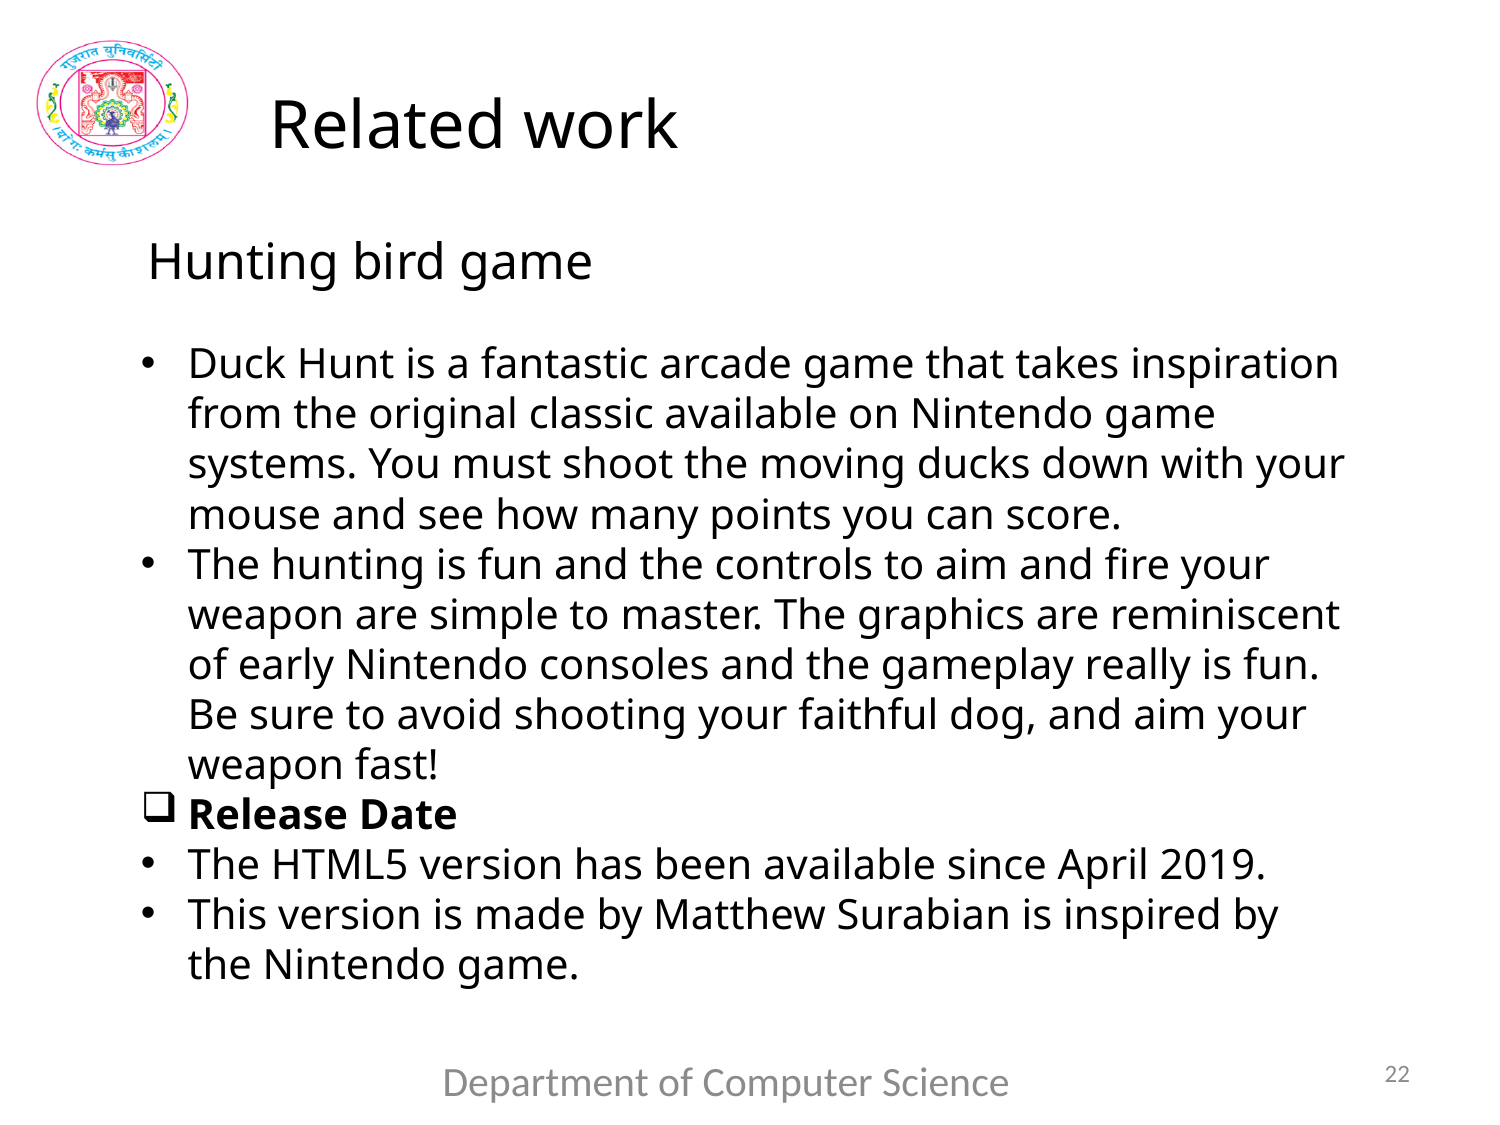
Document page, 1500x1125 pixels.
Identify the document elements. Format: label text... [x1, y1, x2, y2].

footer Department of Computer Science [399, 1050, 1063, 1110]
slide_number 22 [1074, 1042, 1425, 1103]
picture [24, 33, 201, 171]
text_box Hunting bird game [132, 222, 765, 297]
text_box Duck Hunt is a fantastic arcade game that takes inspiration from the original classic available on Nintendo game systems. You must shoot the moving ducks down with your mouse and see how many points you can score. The hunting is fun and the controls to aim and fire your weapon are simple to master. The graphics are reminiscent of early Nintendo consoles and the gameplay really is fun. Be sure to avoid shooting your faithful dog, and aim your weapon fast! Release Date The HTML5 version has been available since April 2019. This version is made by Matthew Surabian is inspired by the Nintendo game. [126, 329, 1364, 1045]
text_box Related work [255, 74, 1368, 170]
